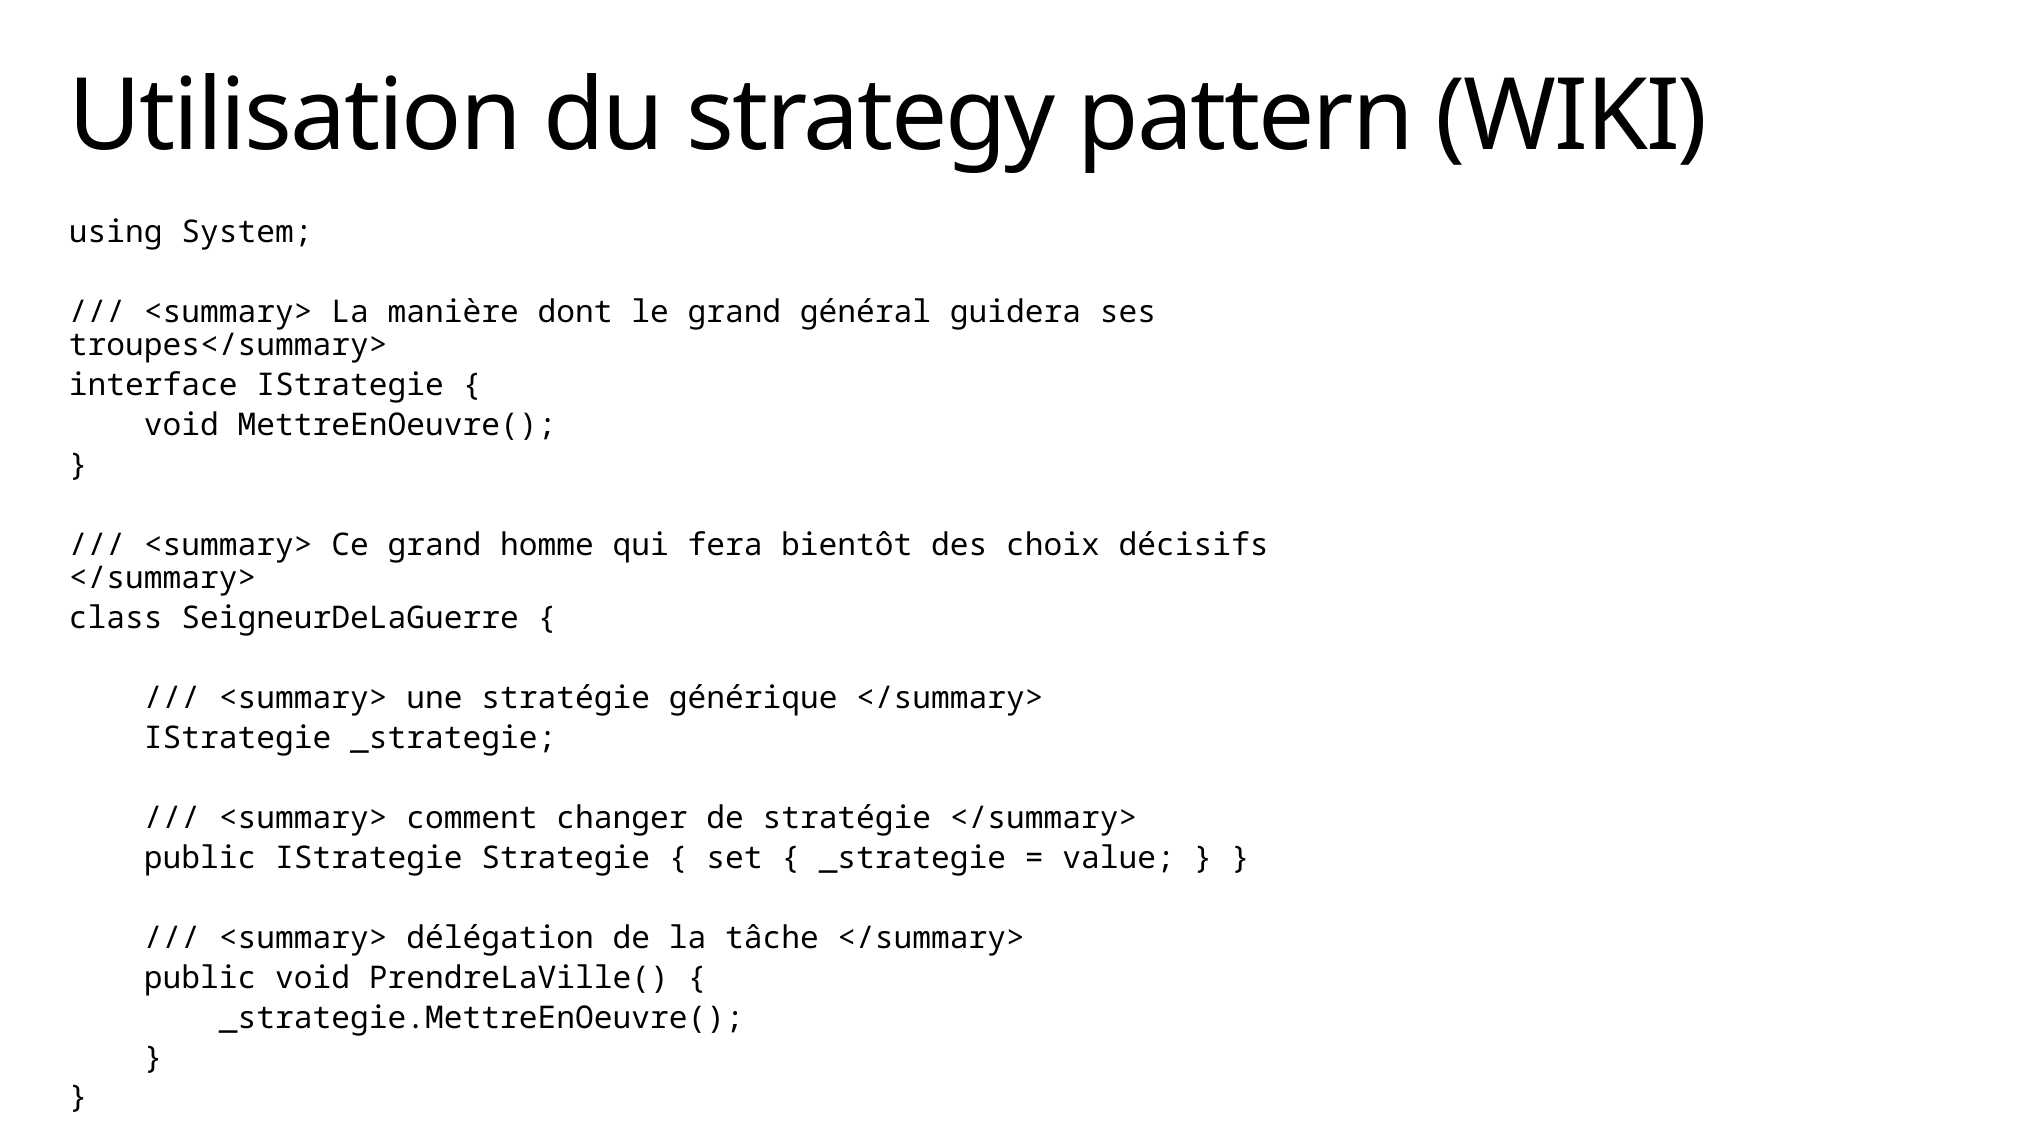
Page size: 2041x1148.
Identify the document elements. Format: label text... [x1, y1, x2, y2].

list using System; /// <summary> La manière dont le grand général guidera ses troupes</summary> interface IStrategie { void MettreEnOeuvre(); } /// <summary> Ce grand homme qui fera bientôt des choix décisifs </summary> class SeigneurDeLaGuerre { /// <summary> une stratégie générique </summary> IStrategie _strategie; /// <summary> comment changer de stratégie </summary> public IStrategie Strategie { set { _strategie = value; } } /// <summary> délégation de la tâche </summary> public void PrendreLaVille() { _strategie.MettreEnOeuvre(); } } [45, 200, 1446, 1087]
title Utilisation du strategy pattern (WIKI) [45, 48, 1996, 199]
